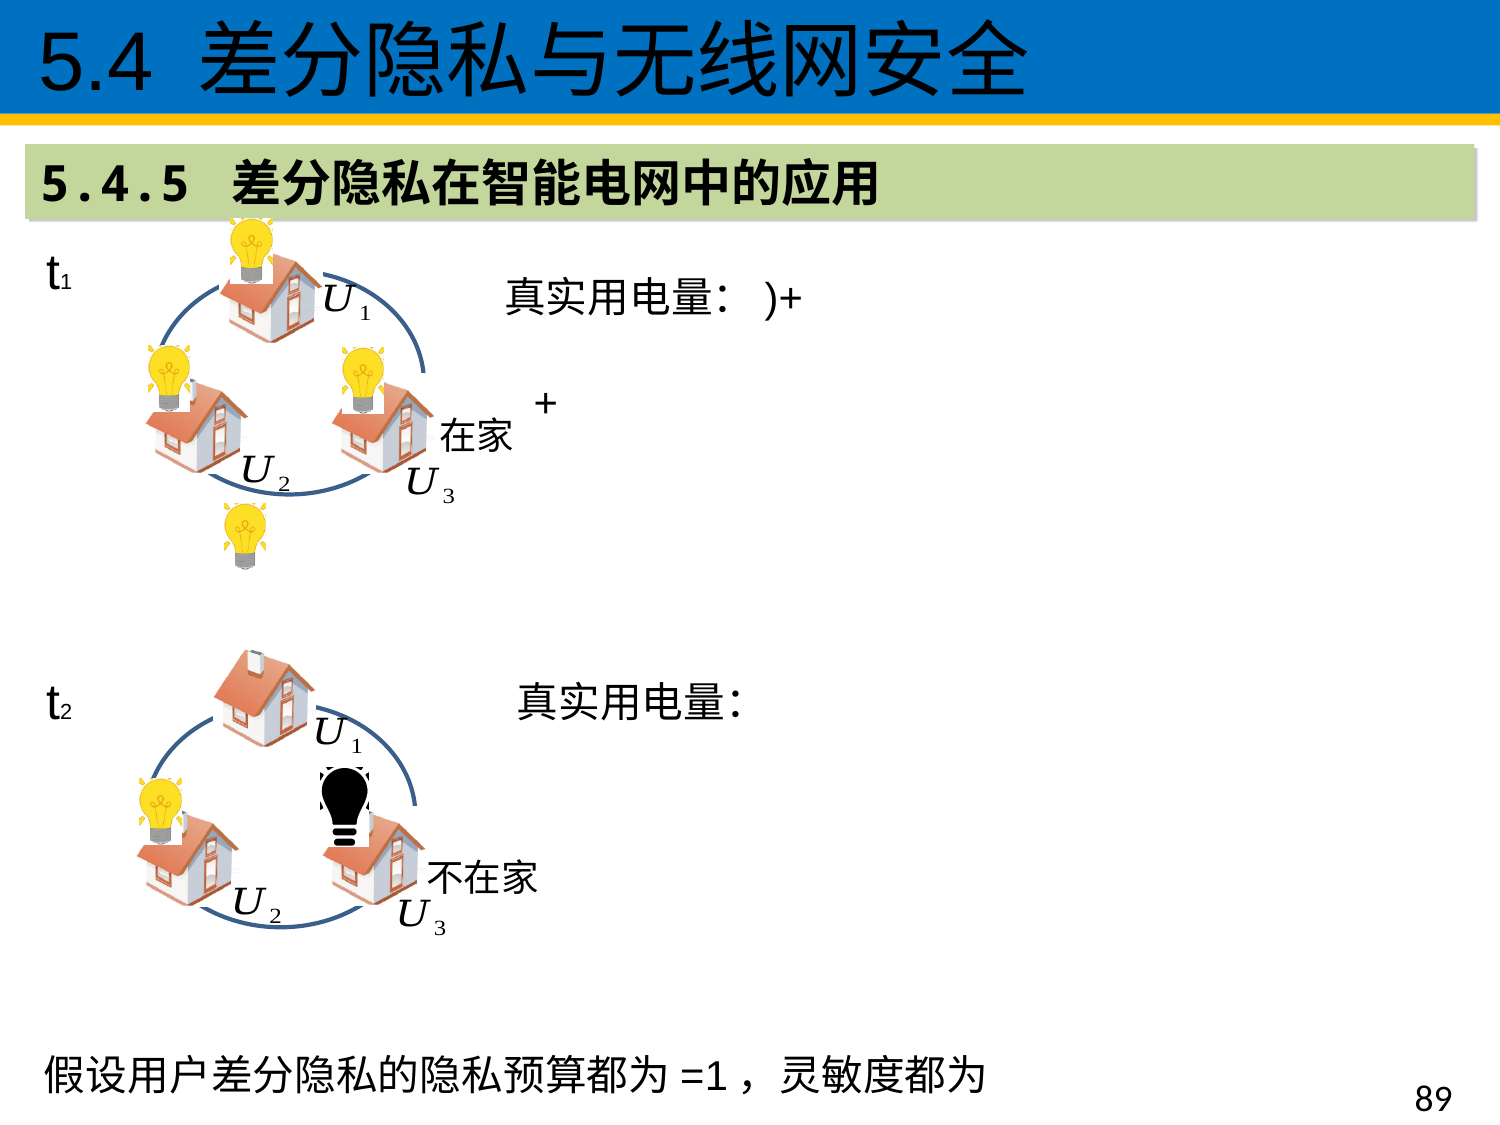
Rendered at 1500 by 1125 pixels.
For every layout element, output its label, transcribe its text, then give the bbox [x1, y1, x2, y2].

picture [219, 218, 323, 345]
text_box 89 [1399, 1066, 1499, 1125]
text_box 不在家 [431, 847, 554, 907]
title 5.4 差分隐私与无线网安全 [0, 0, 1500, 114]
text_box 5.4.5 差分隐私在智能电网中的应用 [25, 144, 1475, 219]
text_box 在家 [438, 404, 530, 465]
picture [136, 778, 240, 907]
picture [145, 345, 249, 475]
picture [331, 347, 435, 474]
picture [212, 647, 317, 748]
picture [319, 766, 426, 907]
text_box [151, 706, 417, 930]
text_box [160, 273, 426, 497]
text_box t2 [31, 661, 123, 737]
text_box t1 [31, 231, 123, 307]
picture [223, 503, 266, 570]
